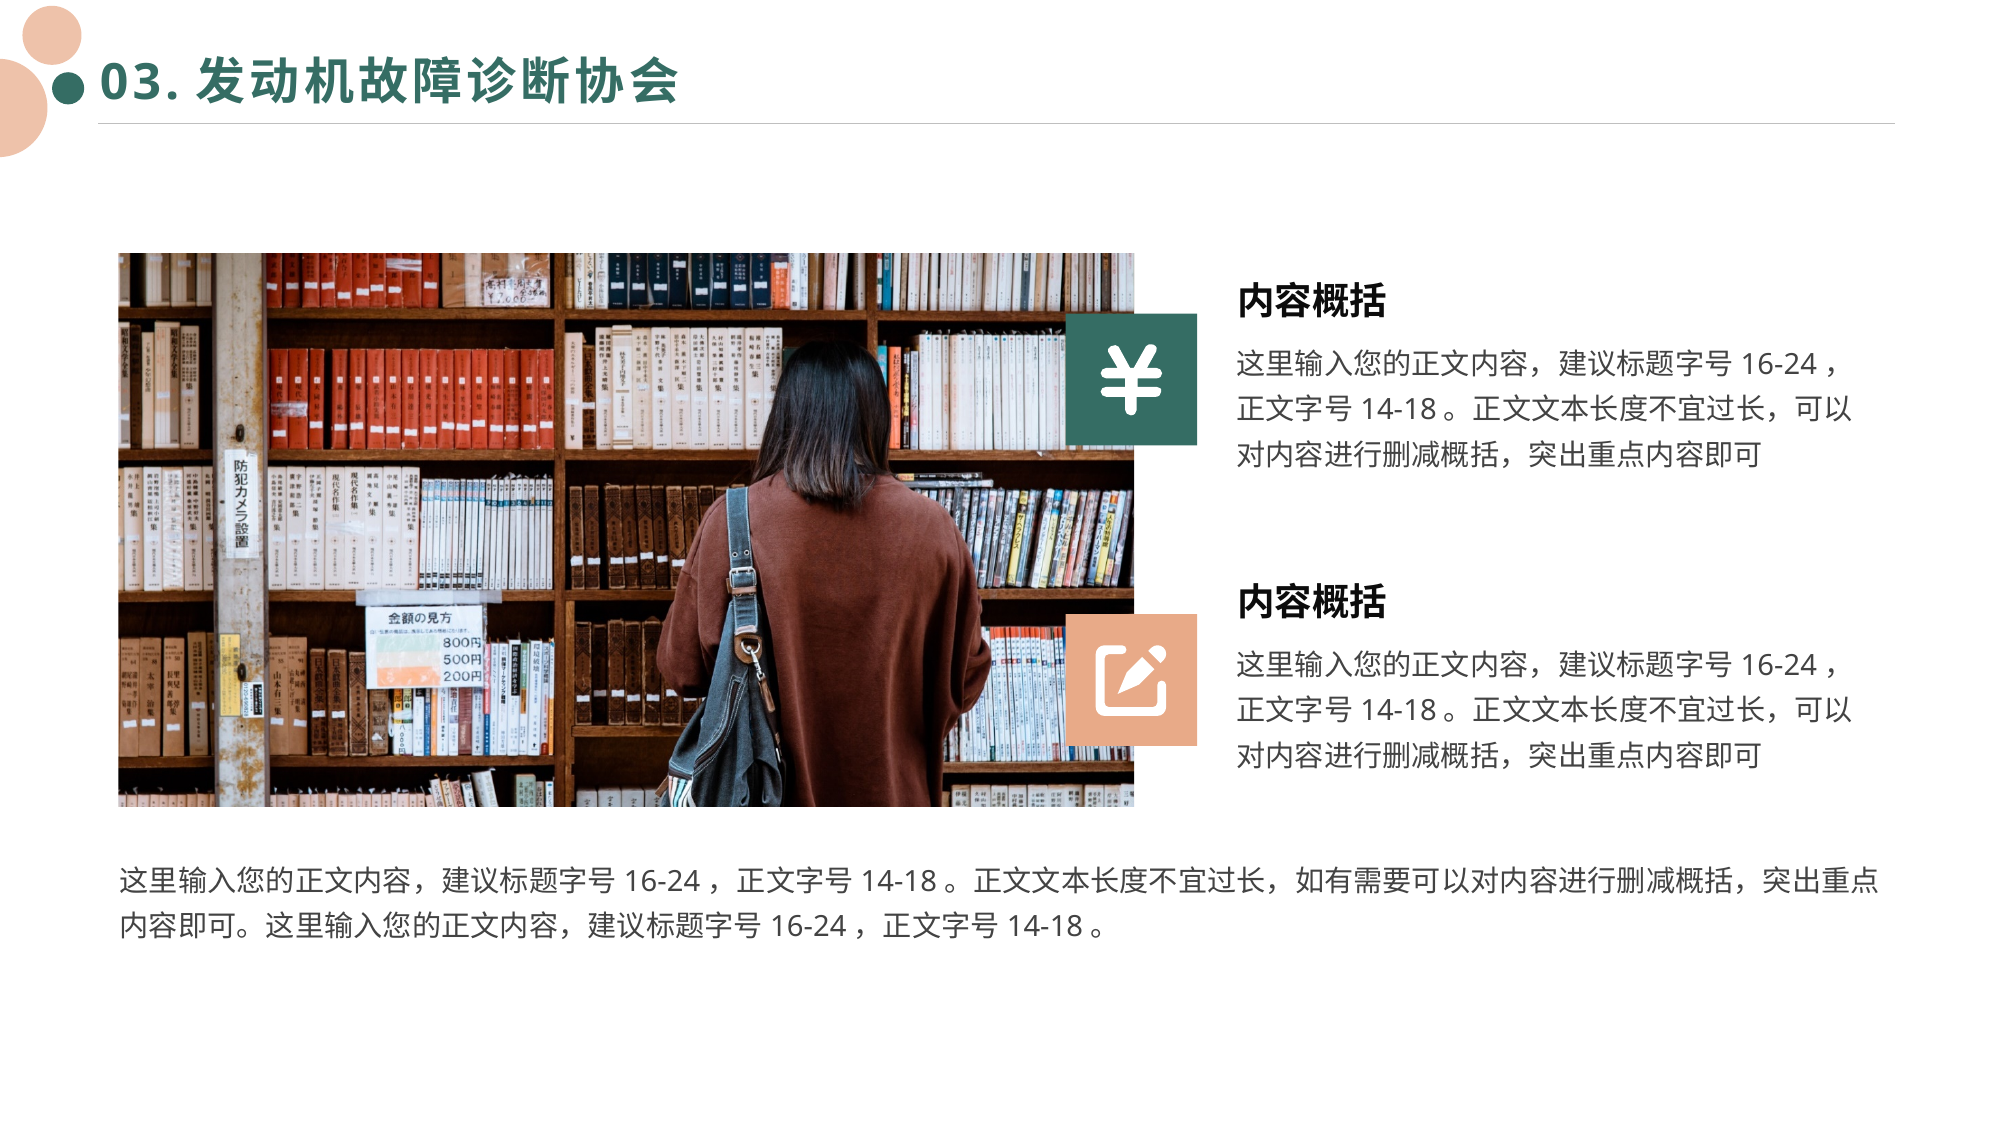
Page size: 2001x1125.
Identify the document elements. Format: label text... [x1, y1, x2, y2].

text_box [1099, 343, 1164, 417]
text_box 这里输入您的正文内容，建议标题字号16-24，正文字号14-18。正文文本长度不宜过长，可以对内容进行删减概括，突出重点内容即可 [1221, 628, 1896, 780]
text_box 内容概括 [1222, 269, 1403, 330]
text_box 这里输入您的正文内容，建议标题字号16-24，正文字号14-18。正文文本长度不宜过长，如有需要可以对内容进行删减概括，突出重点内容即可。这里输入您的正文内容，建议标题字号16-24，正文字号14-18。 [105, 844, 1895, 950]
text_box [1064, 613, 1198, 747]
text_box 内容概括 [1222, 570, 1403, 630]
text_box [1064, 313, 1198, 446]
text_box 这里输入您的正文内容，建议标题字号16-24，正文字号14-18。正文文本长度不宜过长，可以对内容进行删减概括，突出重点内容即可 [1221, 327, 1896, 479]
title 03.发动机故障诊断协会 [99, 46, 1405, 120]
text_box [1094, 644, 1168, 717]
text_box [117, 252, 1135, 808]
